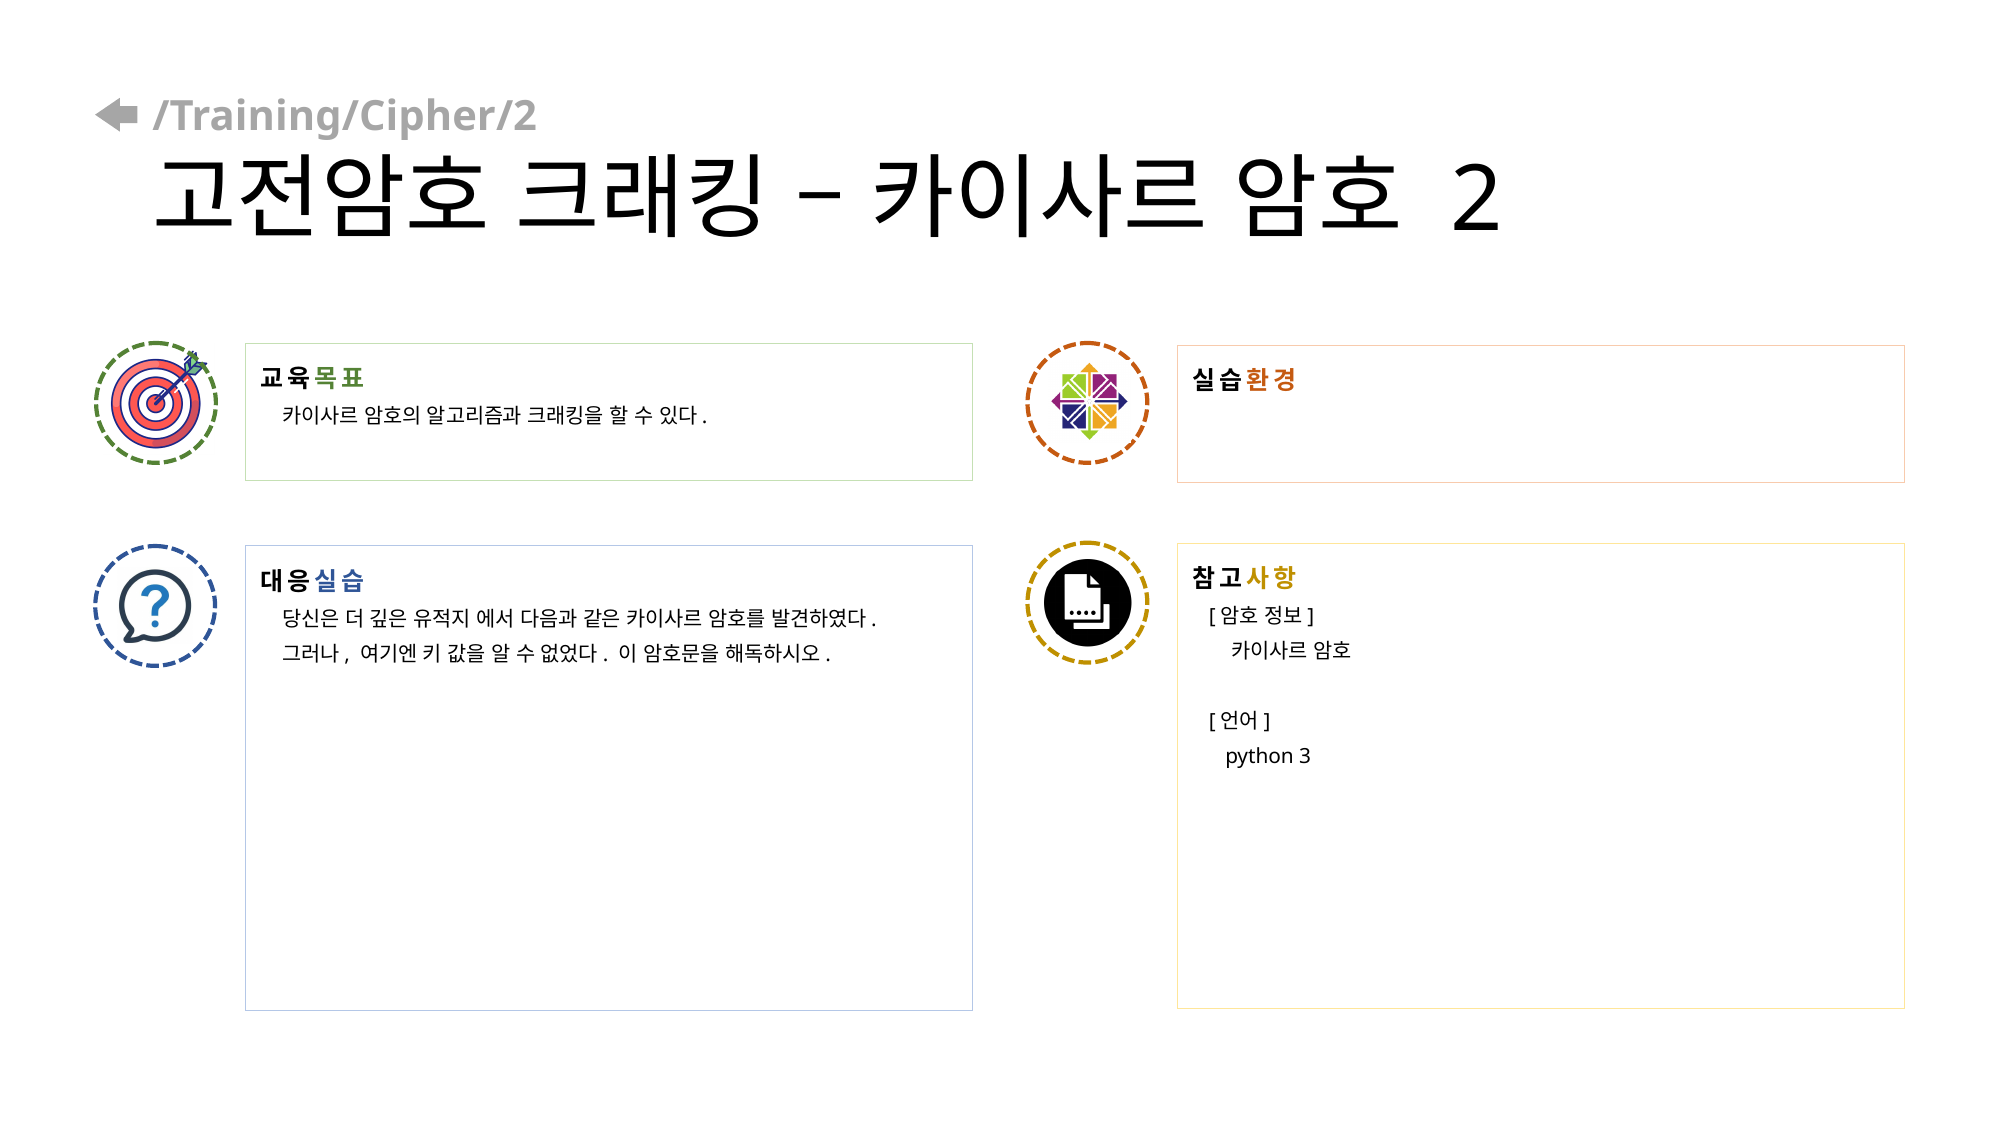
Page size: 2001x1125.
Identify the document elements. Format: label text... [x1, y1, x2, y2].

text_box [1051, 541, 1125, 554]
text_box 참고사항 [암호 정보] 카이사르 암호 [언어] python 3 [1177, 543, 1905, 1009]
text_box [1026, 566, 1039, 640]
text_box 대응실습 당신은 더 깊은 유적지 에서 다음과 같은 카이사르 암호를 발견하였다. 그러나, 여기엔 키 값을 알 수 없었다. 이 암호문을 해독하시오. [245, 545, 973, 1011]
picture [117, 567, 193, 644]
text_box [1050, 651, 1125, 664]
text_box [124, 455, 187, 464]
title /Training/Cipher/2 고전암호 크래킹 – 카이사르 암호 2 [137, 59, 1863, 278]
text_box [1026, 341, 1149, 464]
text_box [94, 544, 217, 667]
picture [103, 343, 215, 455]
text_box [95, 373, 103, 434]
text_box [93, 95, 139, 134]
text_box [1136, 565, 1149, 640]
text_box 교육목표 카이사르 암호의 알고리즘과 크래킹을 할 수 있다. [245, 343, 973, 481]
picture [1048, 360, 1131, 443]
picture [1039, 554, 1136, 651]
text_box 실습환경 [1177, 345, 1905, 483]
